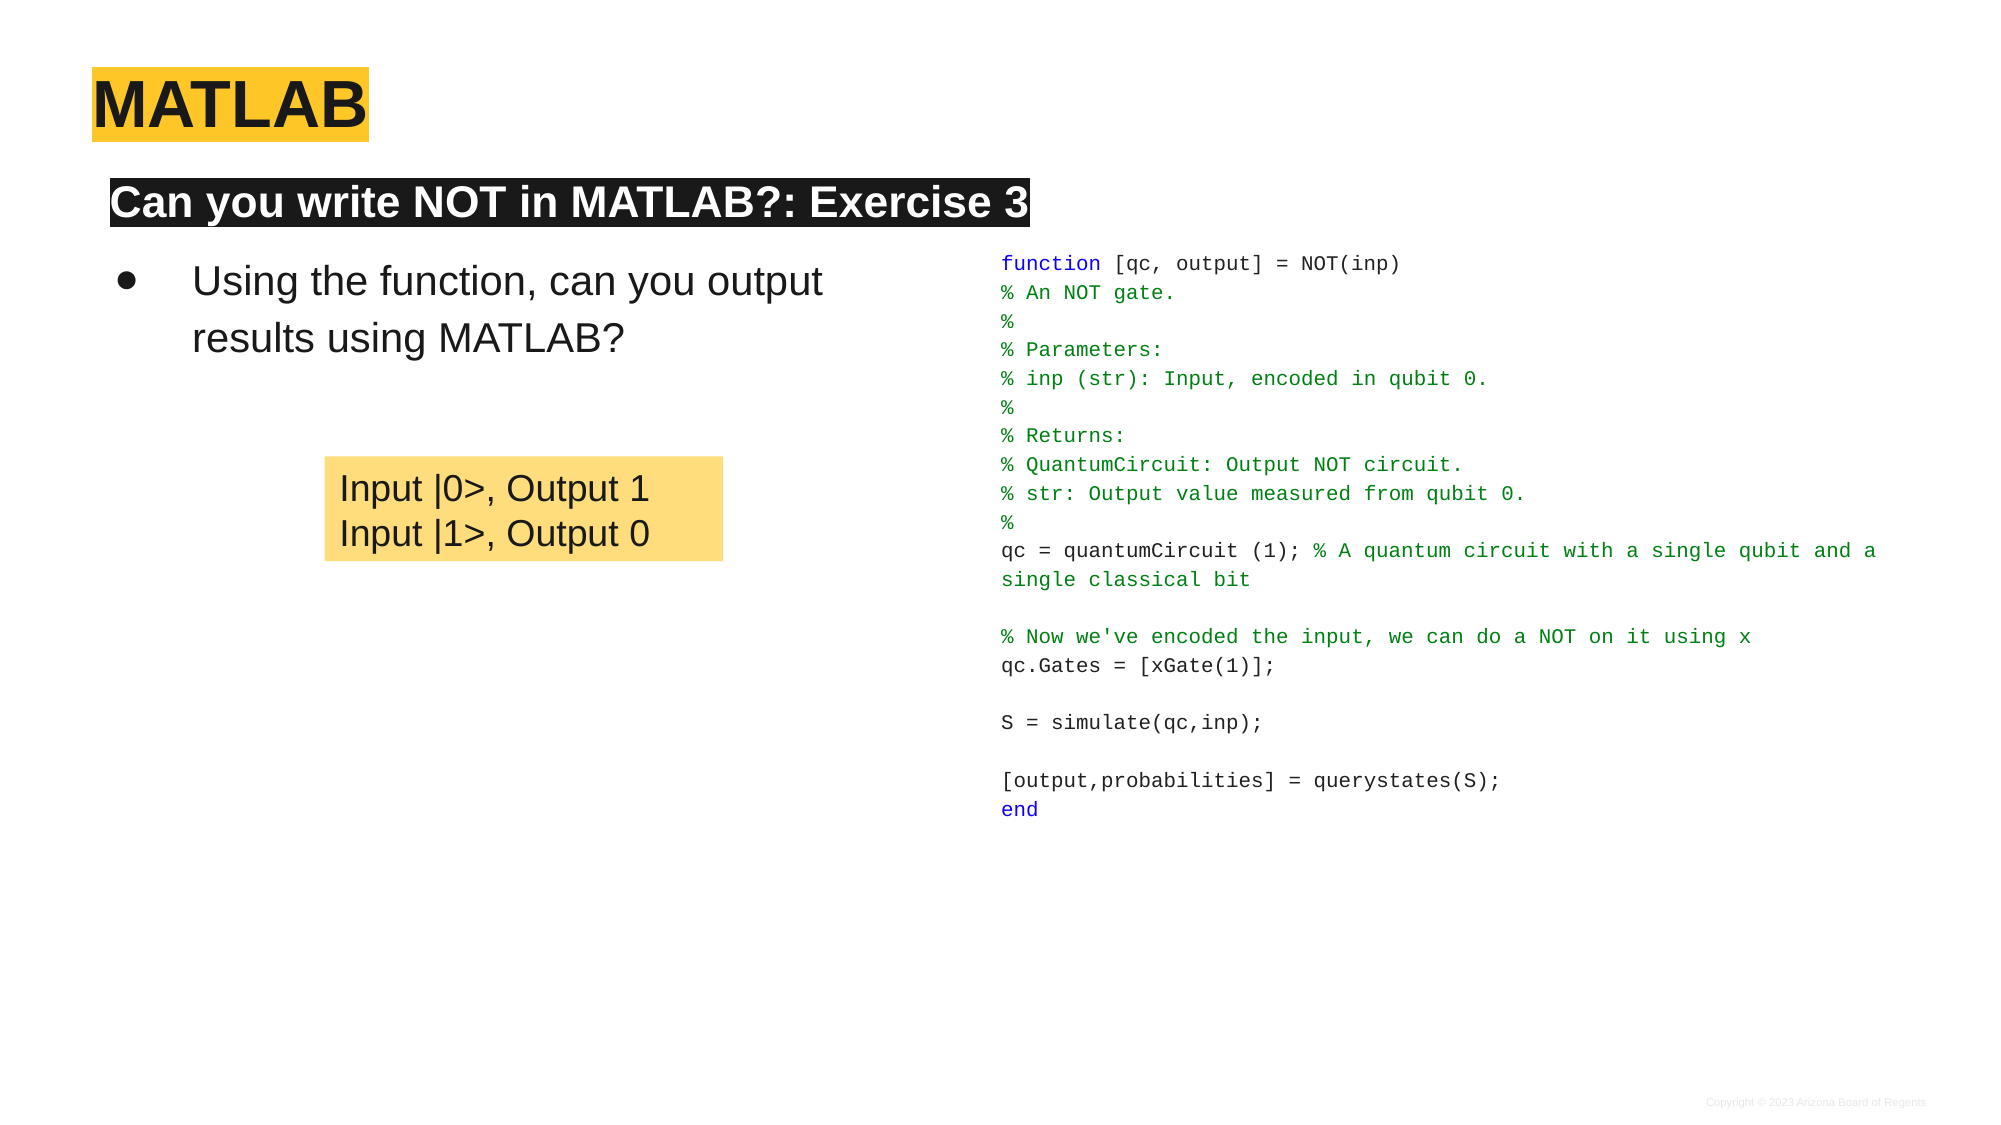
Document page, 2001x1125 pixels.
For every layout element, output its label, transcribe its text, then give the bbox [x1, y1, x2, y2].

text_box Using the function, can you output results using MATLAB? [92, 246, 956, 1056]
text_box Input |0>, Output 1 Input |1>, Output 0 [324, 456, 724, 562]
list function [qc, output] = NOT(inp) % An NOT gate. % % Parameters: % inp (str): Input, encoded in qubit 0. % % Returns: % QuantumCircuit: Output NOT circuit. % str: Output value measured from qubit 0. % qc = quantumCircuit (1); % A quantum circuit with a single qubit and a single classical bit % Now we've encoded the input, we can do a NOT on it using x qc.Gates = [xGate(1)]; S = simulate(qc,inp); [output,probabilities] = querystates(S); end [978, 246, 1926, 1056]
subtitle Can you write NOT in MATLAB?: Exercise 3 [92, 165, 1927, 228]
title MATLAB [92, 69, 1932, 166]
